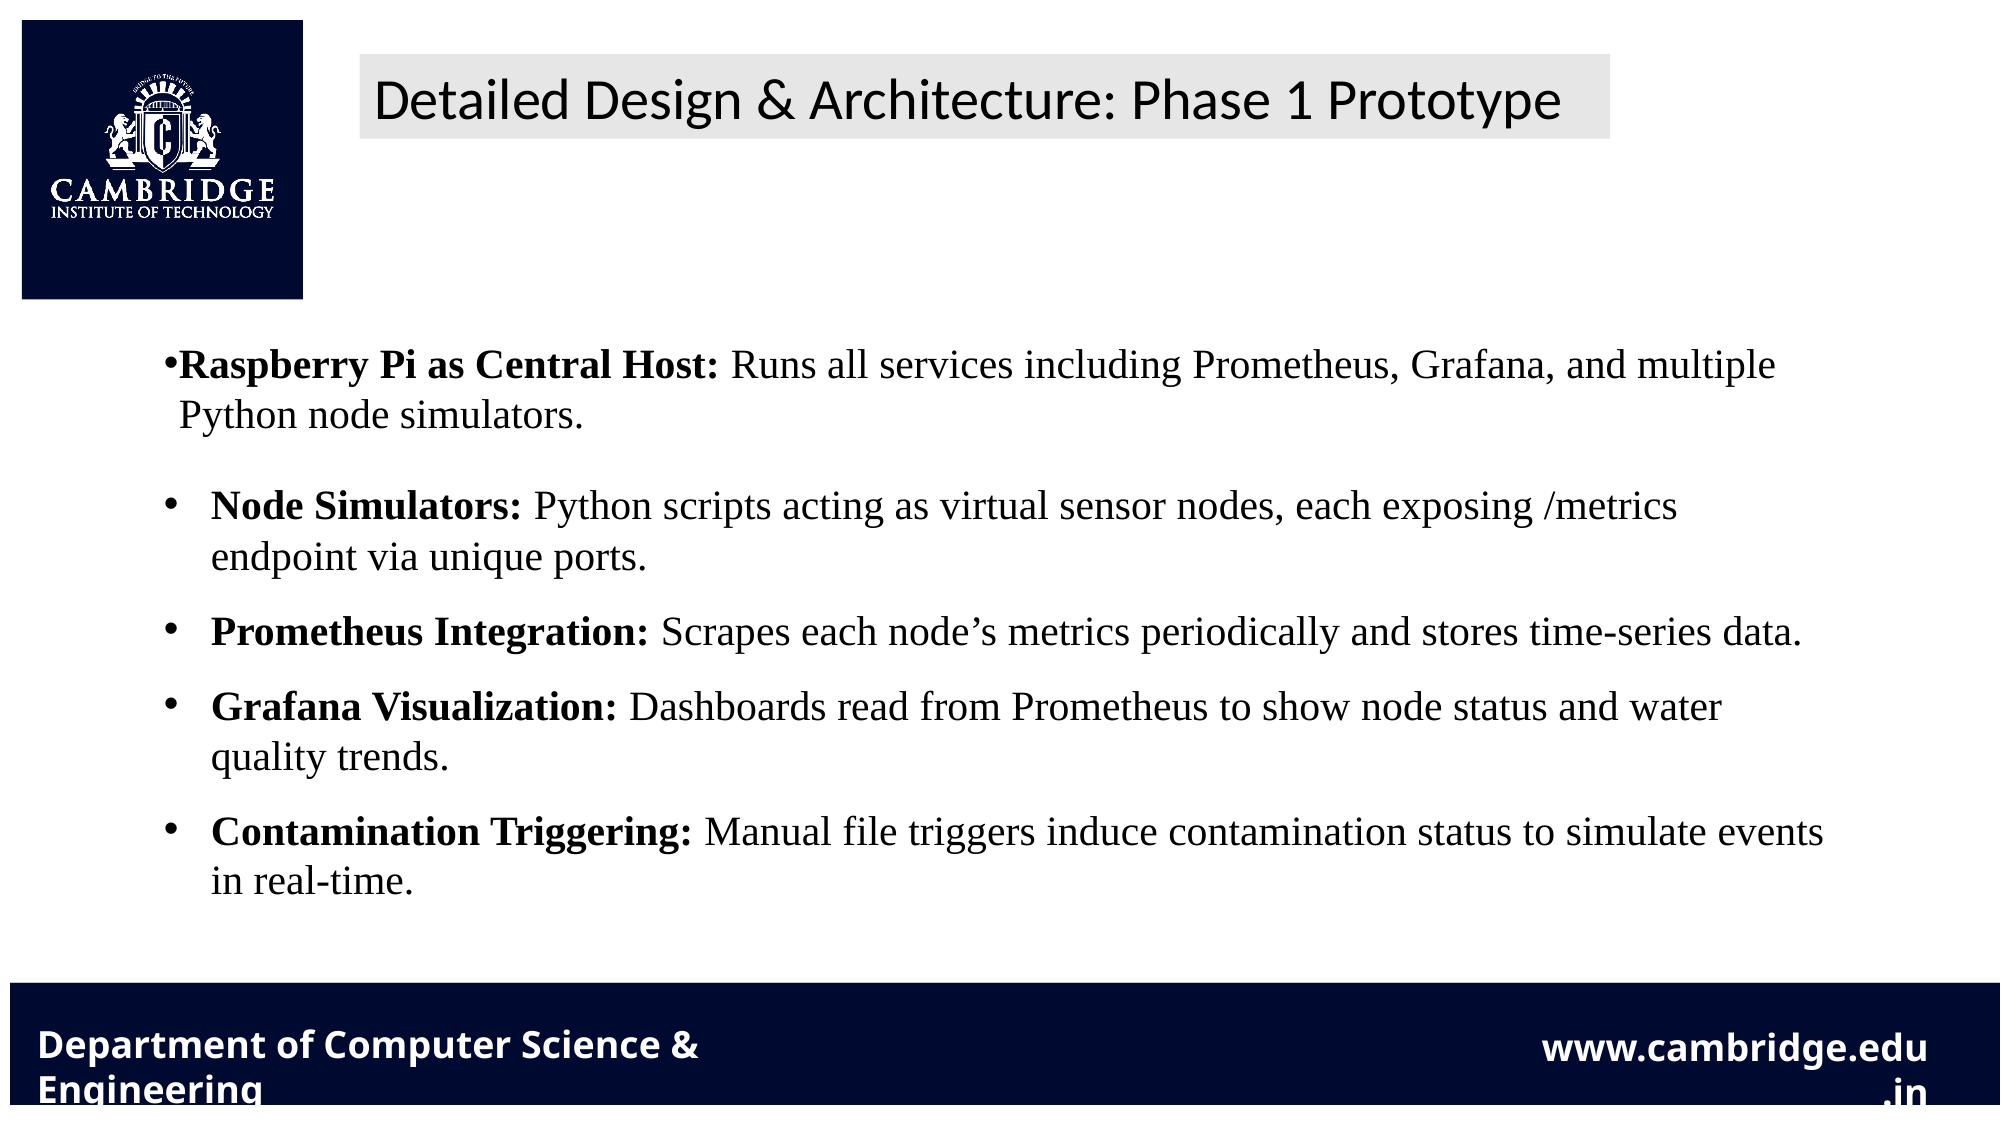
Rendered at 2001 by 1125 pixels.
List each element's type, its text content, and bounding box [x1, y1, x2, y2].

text_box Raspberry Pi as Central Host: Runs all services including Prometheus, Grafana, and multiple Python node simulators. Node Simulators: Python scripts acting as virtual sensor nodes, each exposing /metrics endpoint via unique ports. Prometheus Integration: Scrapes each node’s metrics periodically and stores time-series data. Grafana Visualization: Dashboards read from Prometheus to show node status and water quality trends. Contamination Triggering: Manual file triggers induce contamination status to simulate events in real-time. [126, 329, 1844, 911]
text_box Detailed Design & Architecture: Phase 1 Prototype [359, 54, 1611, 139]
picture [51, 74, 274, 218]
